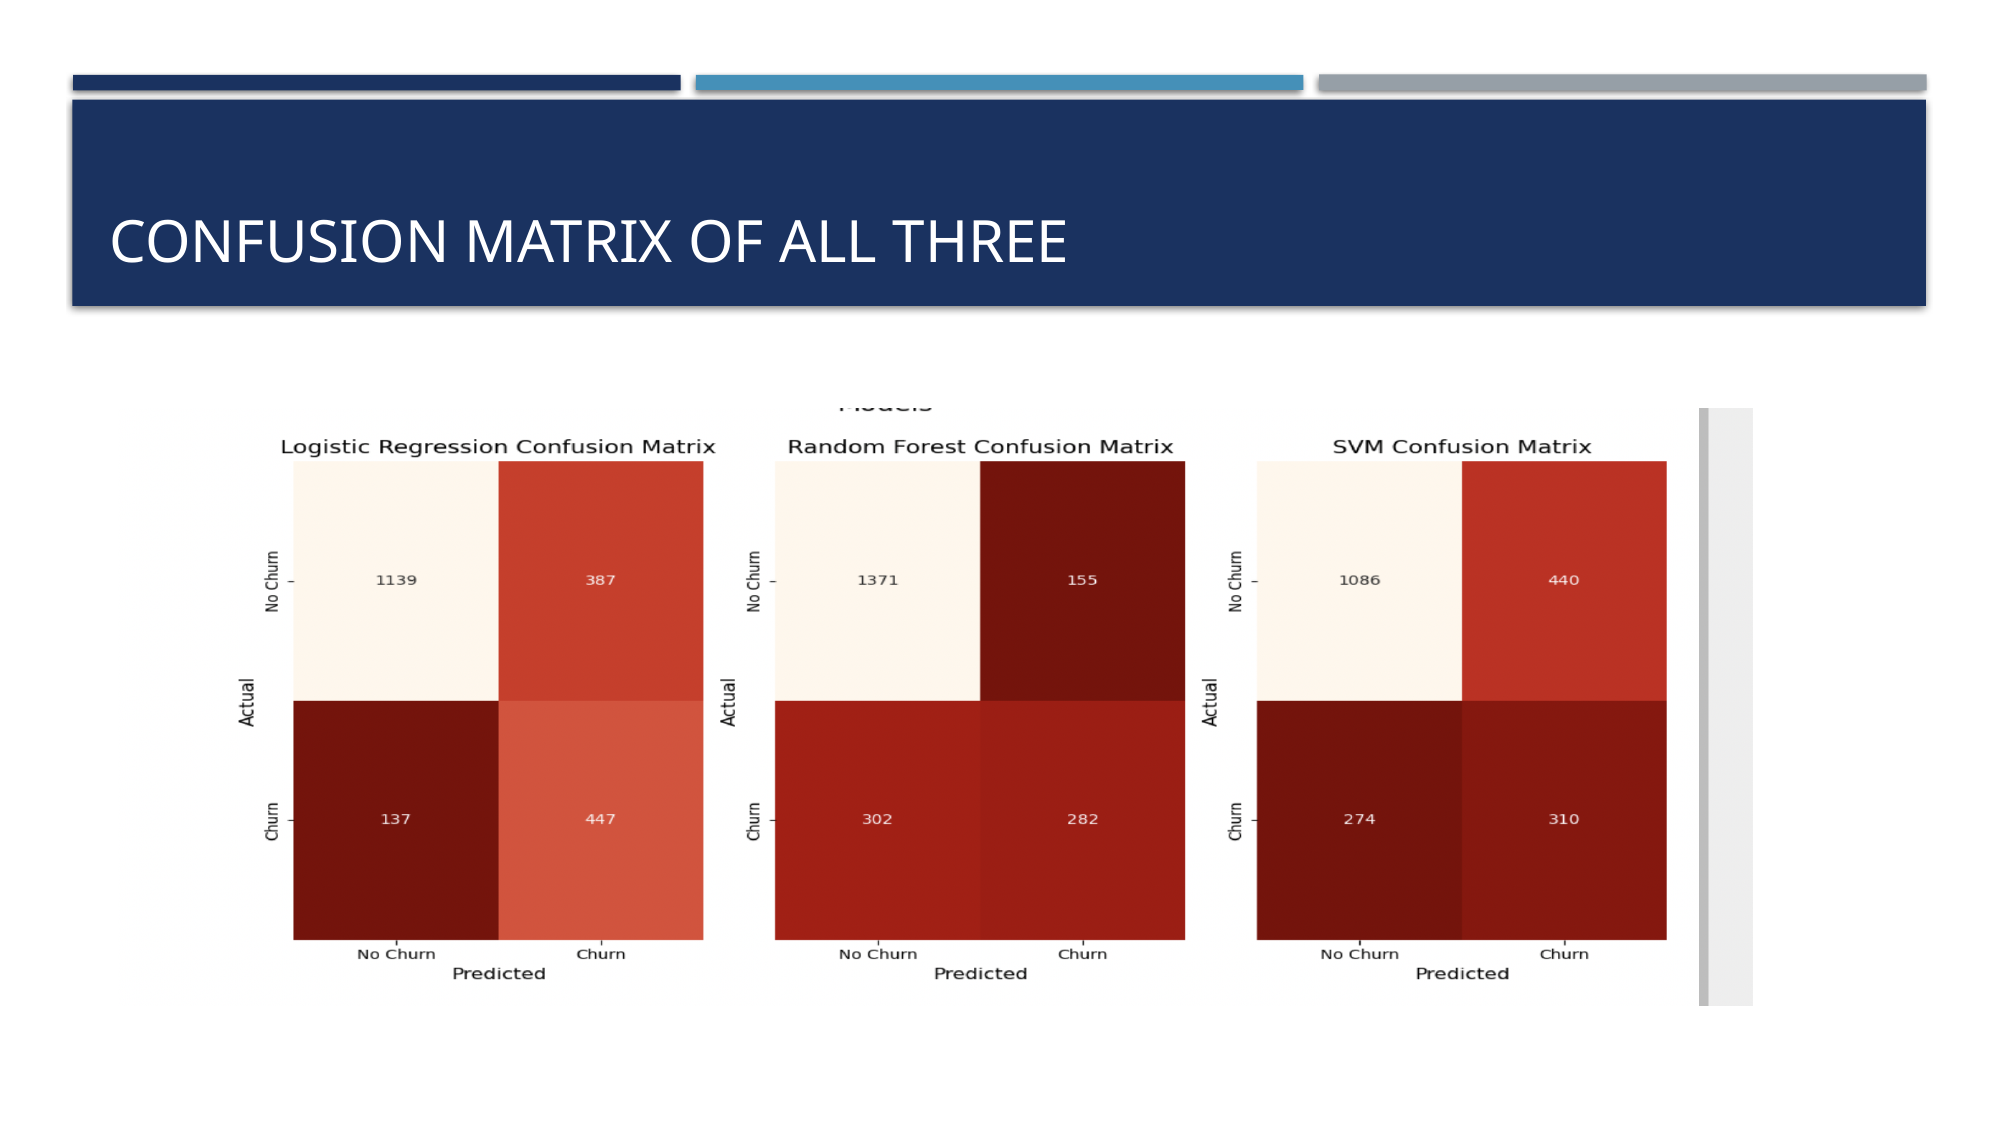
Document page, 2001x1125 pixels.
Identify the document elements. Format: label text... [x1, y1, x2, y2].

title Confusion matrix of all three [94, 119, 1904, 282]
picture [117, 407, 1753, 1006]
